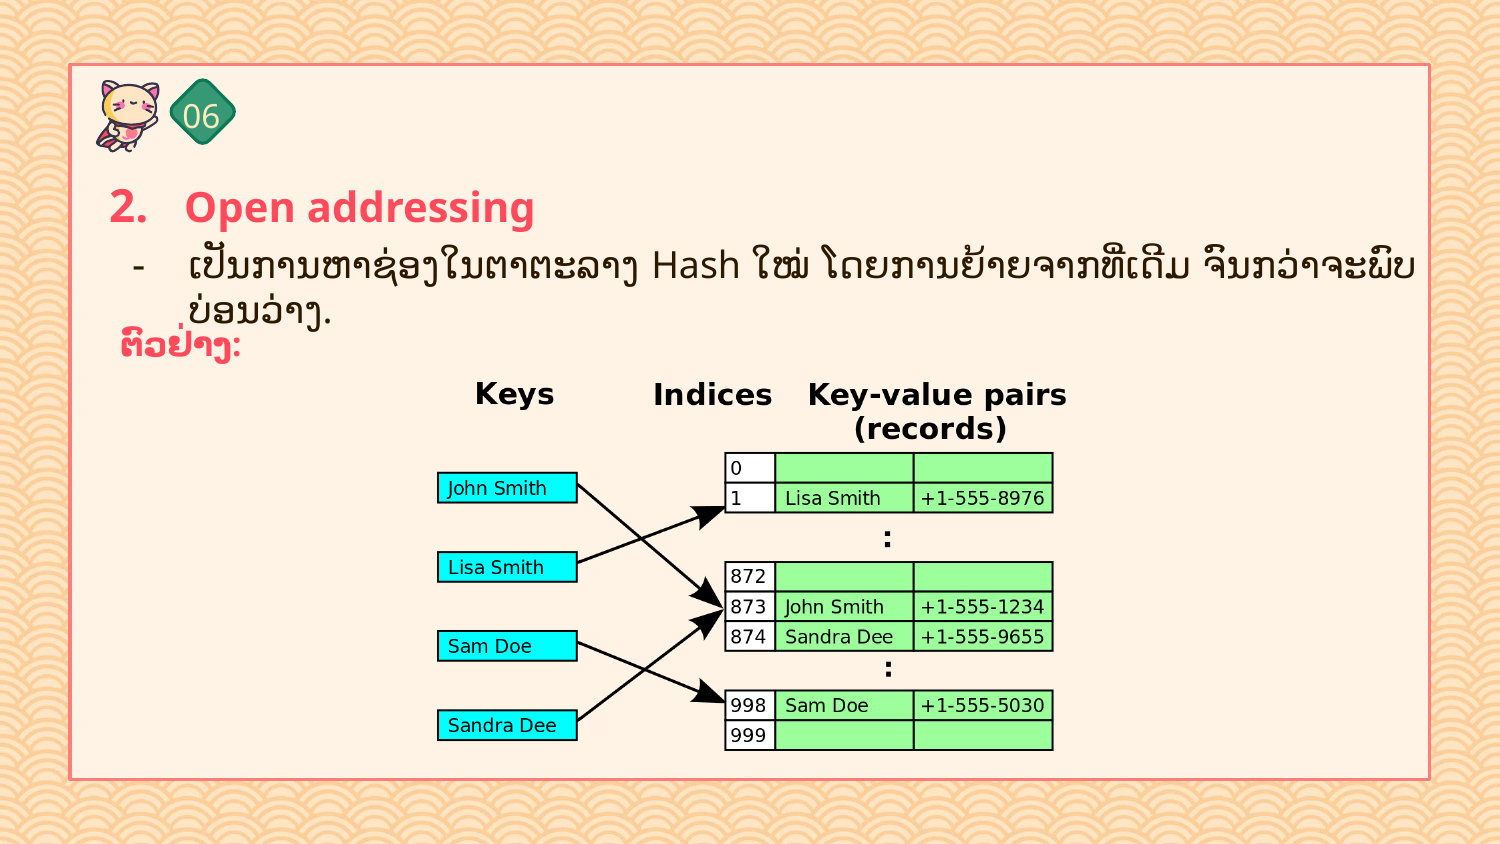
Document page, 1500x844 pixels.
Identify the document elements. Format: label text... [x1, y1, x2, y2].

text_box 06 [166, 83, 237, 146]
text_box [95, 79, 161, 153]
title Open addressing [94, 168, 583, 243]
text_box ເປັນການຫາຊ່ອງໃນຕາຕະລາງ Hash ໃໝ່ ໂດຍການຍ້າຍຈາກທີ່ເດີມ ຈົນກວ່າຈະພົບບ່ອນວ່າງ. [117, 217, 1458, 399]
text_box ຕົວຢ່າງ: [105, 315, 856, 371]
picture [0, 0, 1500, 844]
